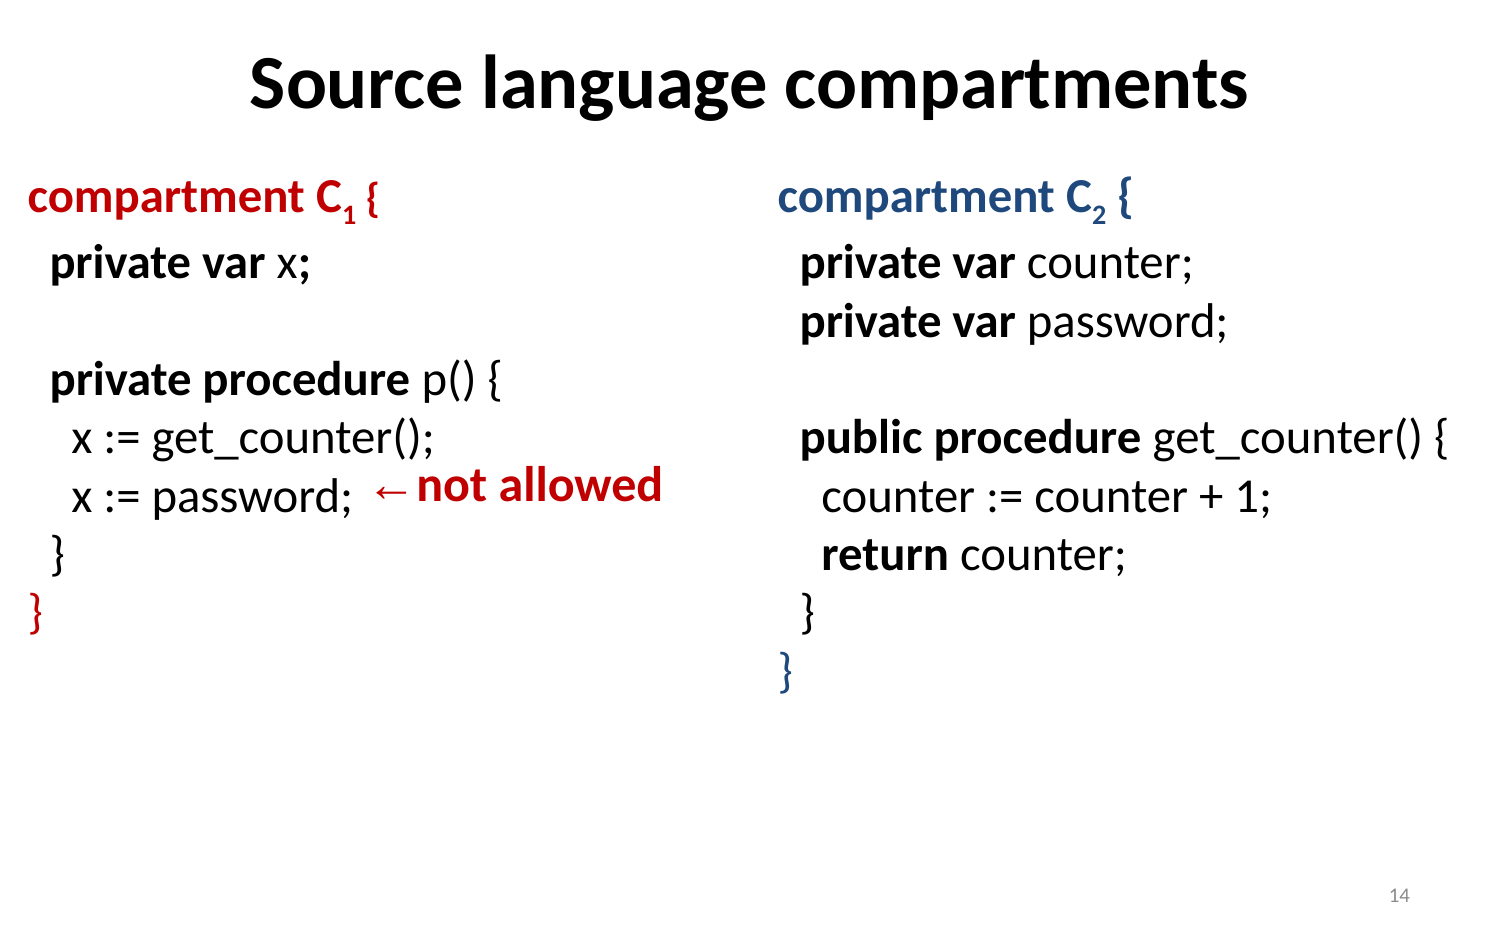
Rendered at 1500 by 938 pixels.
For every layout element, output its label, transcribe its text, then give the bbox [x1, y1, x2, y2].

list compartment C2 { private var counter; private var password; public procedure get_counter() { counter := counter + 1; return counter; } } [762, 156, 1488, 719]
list compartment C1 { private var x; private procedure p() { x := get_counter(); x := password; } } [12, 156, 700, 719]
slide_number 14 [1074, 868, 1425, 919]
title Source language compartments [37, 0, 1463, 157]
text_box ←not allowed [351, 443, 679, 519]
